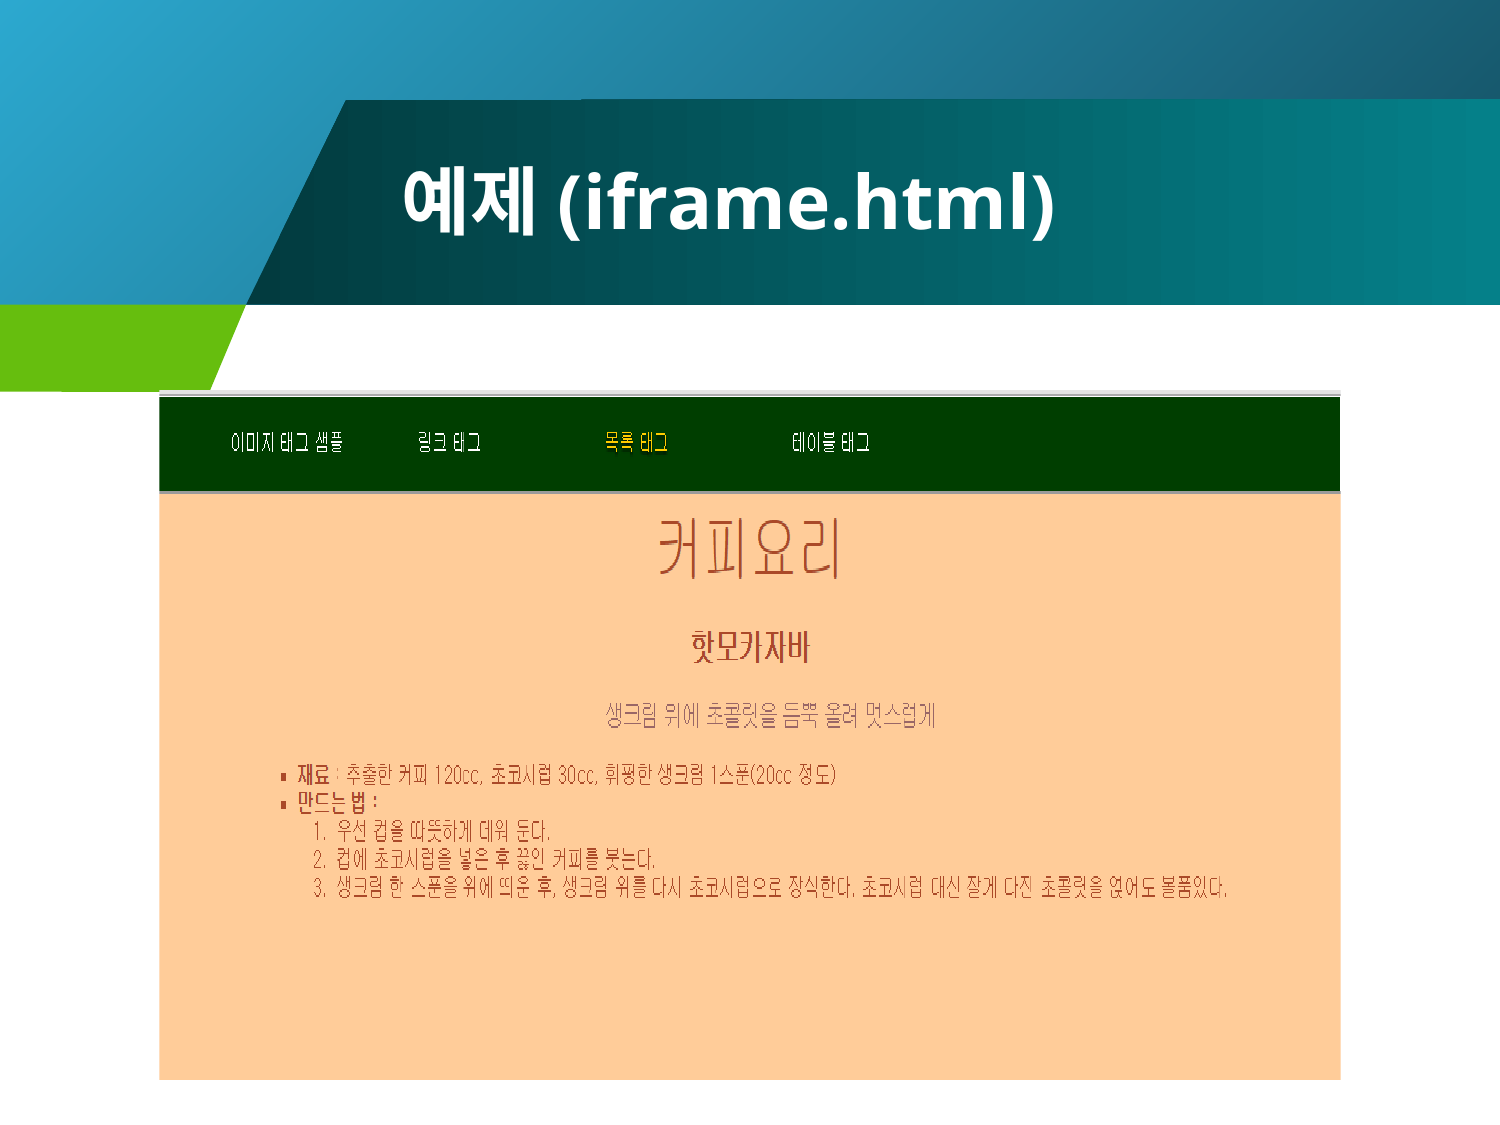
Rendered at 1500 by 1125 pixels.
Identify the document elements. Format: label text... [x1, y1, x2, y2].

text_box [0, 0, 1500, 304]
text_box [0, 304, 246, 392]
title 예제(iframe.html) [386, 105, 1466, 294]
text_box [246, 98, 1500, 305]
picture [159, 389, 1341, 1080]
